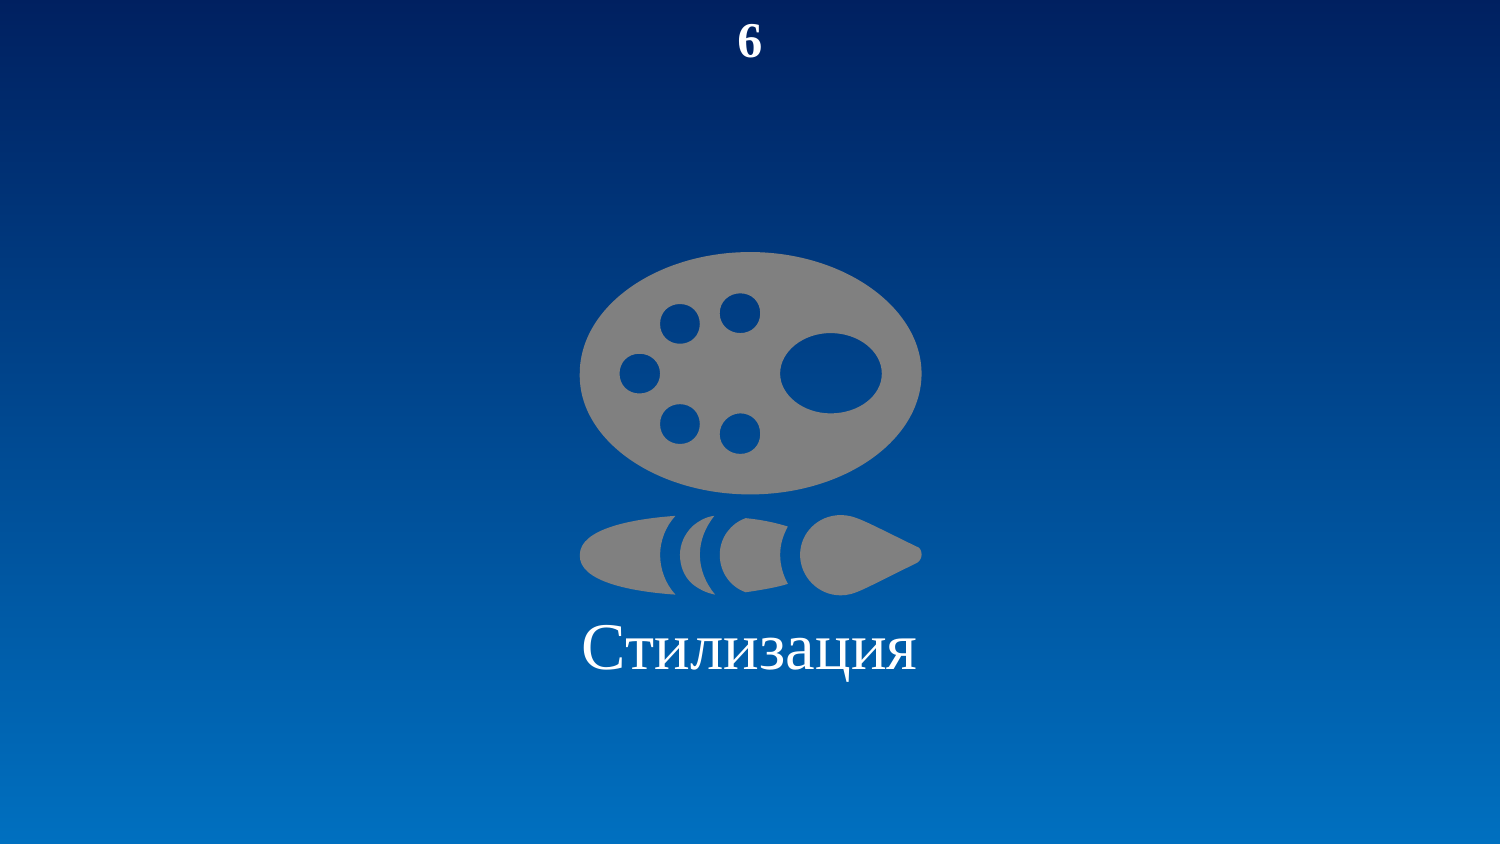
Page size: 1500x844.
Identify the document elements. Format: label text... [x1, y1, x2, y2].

text_box 6 [0, 0, 1500, 75]
text_box Стилизация [567, 595, 933, 691]
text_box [578, 251, 922, 596]
